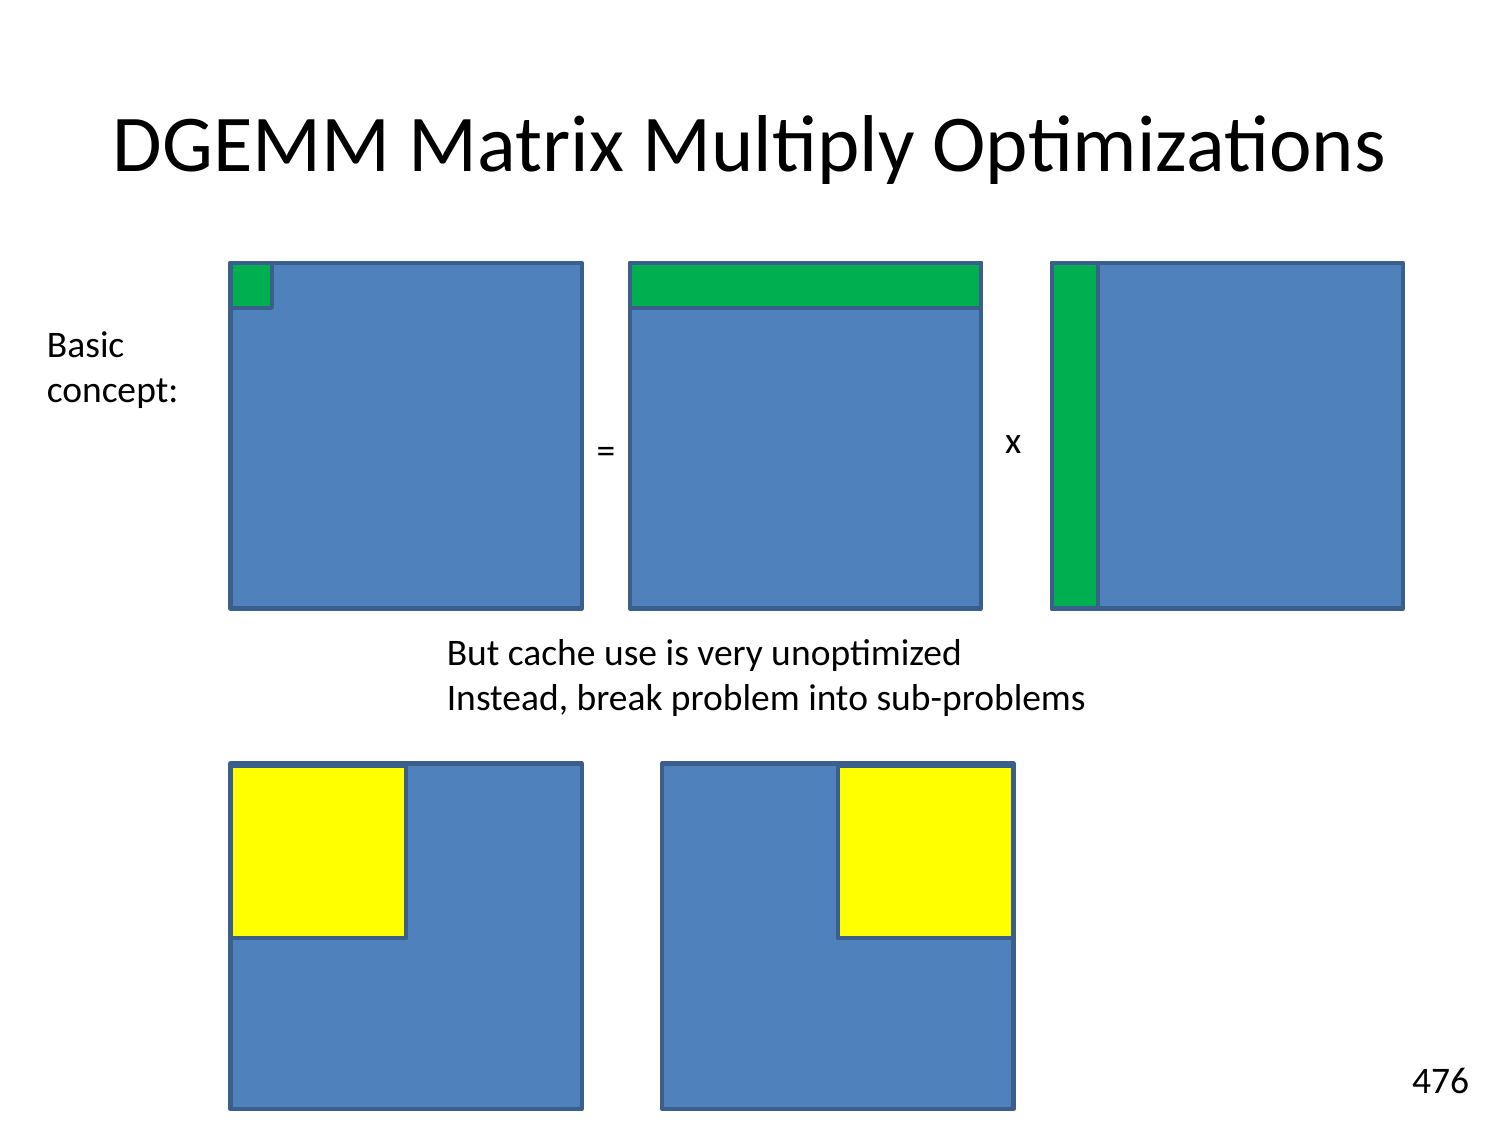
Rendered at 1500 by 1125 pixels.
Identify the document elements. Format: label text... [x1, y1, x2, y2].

text_box [228, 261, 274, 310]
text_box But cache use is very unoptimized Instead, break problem into sub-problems [432, 621, 1102, 726]
text_box [628, 261, 983, 310]
text_box = [581, 418, 631, 479]
text_box [628, 310, 983, 611]
text_box Basic concept: [32, 312, 207, 418]
text_box x [990, 408, 1037, 468]
text_box [1100, 261, 1405, 611]
text_box [228, 763, 408, 940]
text_box [228, 261, 584, 611]
text_box [836, 763, 1016, 940]
title DGEMM Matrix Multiply Optimizations [75, 45, 1425, 233]
text_box [1050, 261, 1100, 611]
text_box 476 [1397, 1048, 1485, 1109]
text_box [228, 761, 584, 1111]
text_box [660, 761, 1016, 1111]
